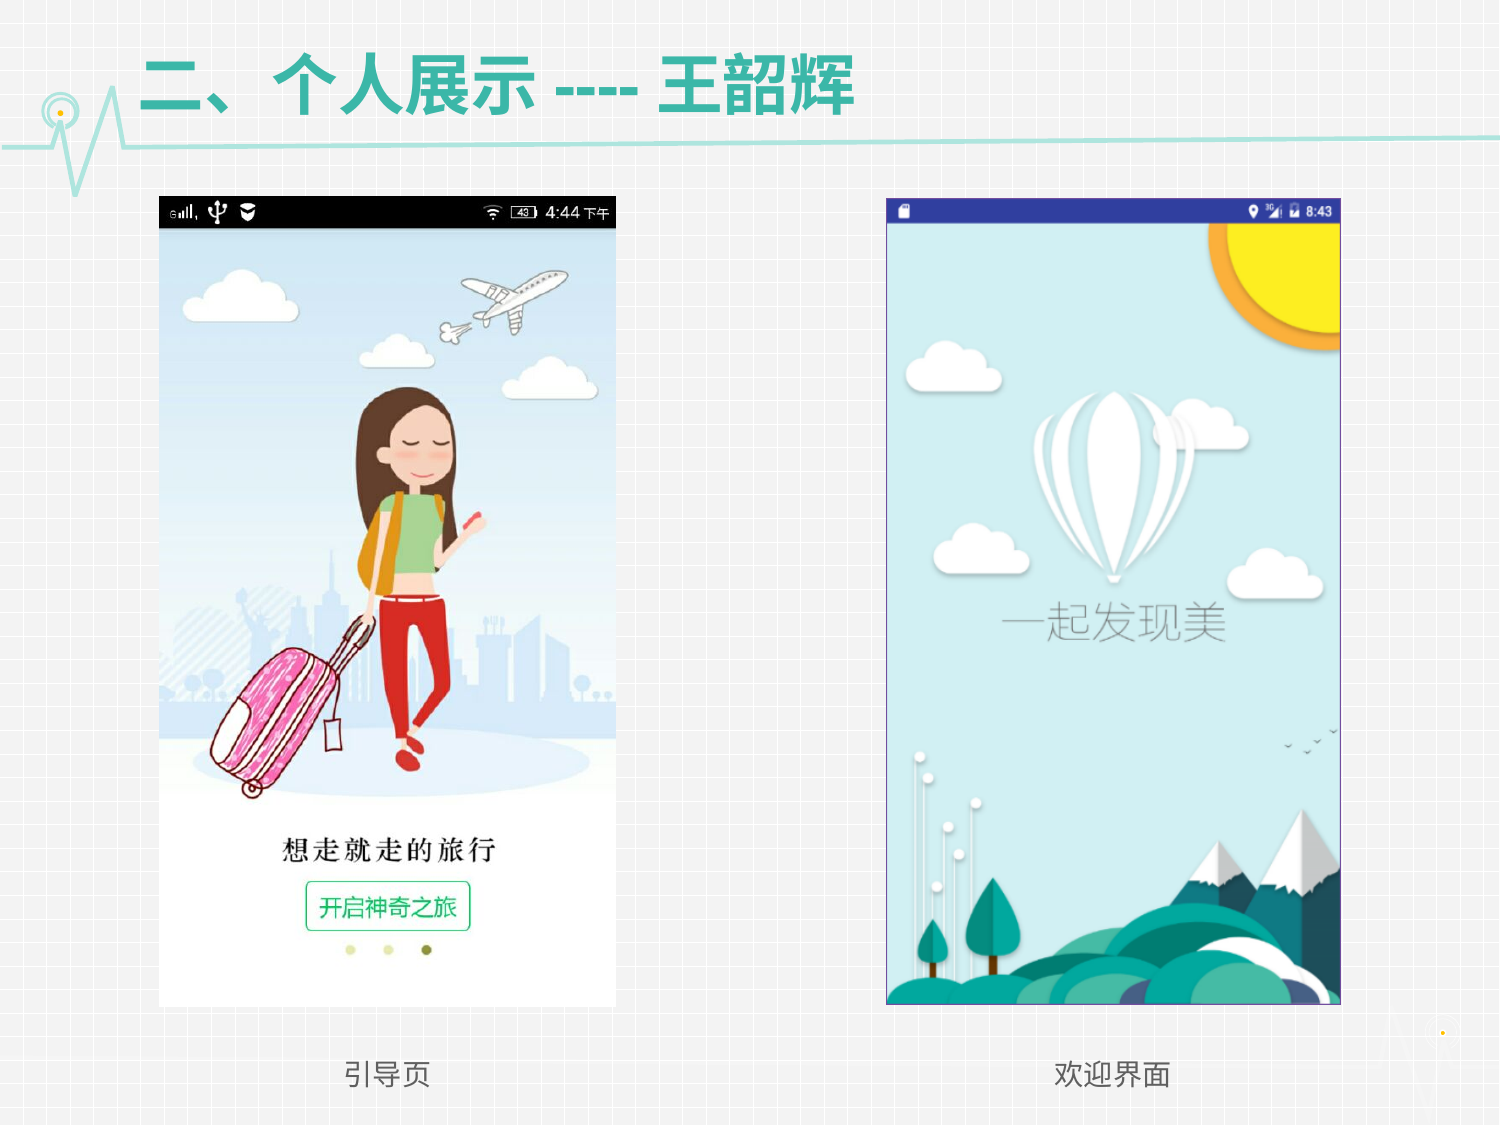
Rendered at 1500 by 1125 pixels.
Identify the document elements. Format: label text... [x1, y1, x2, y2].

text_box 引导页 [328, 1038, 447, 1099]
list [886, 198, 1341, 1005]
text_box 欢迎界面 [1039, 1038, 1187, 1099]
picture [159, 196, 616, 1007]
title 二、个人展示----王韶辉 [122, 29, 887, 132]
